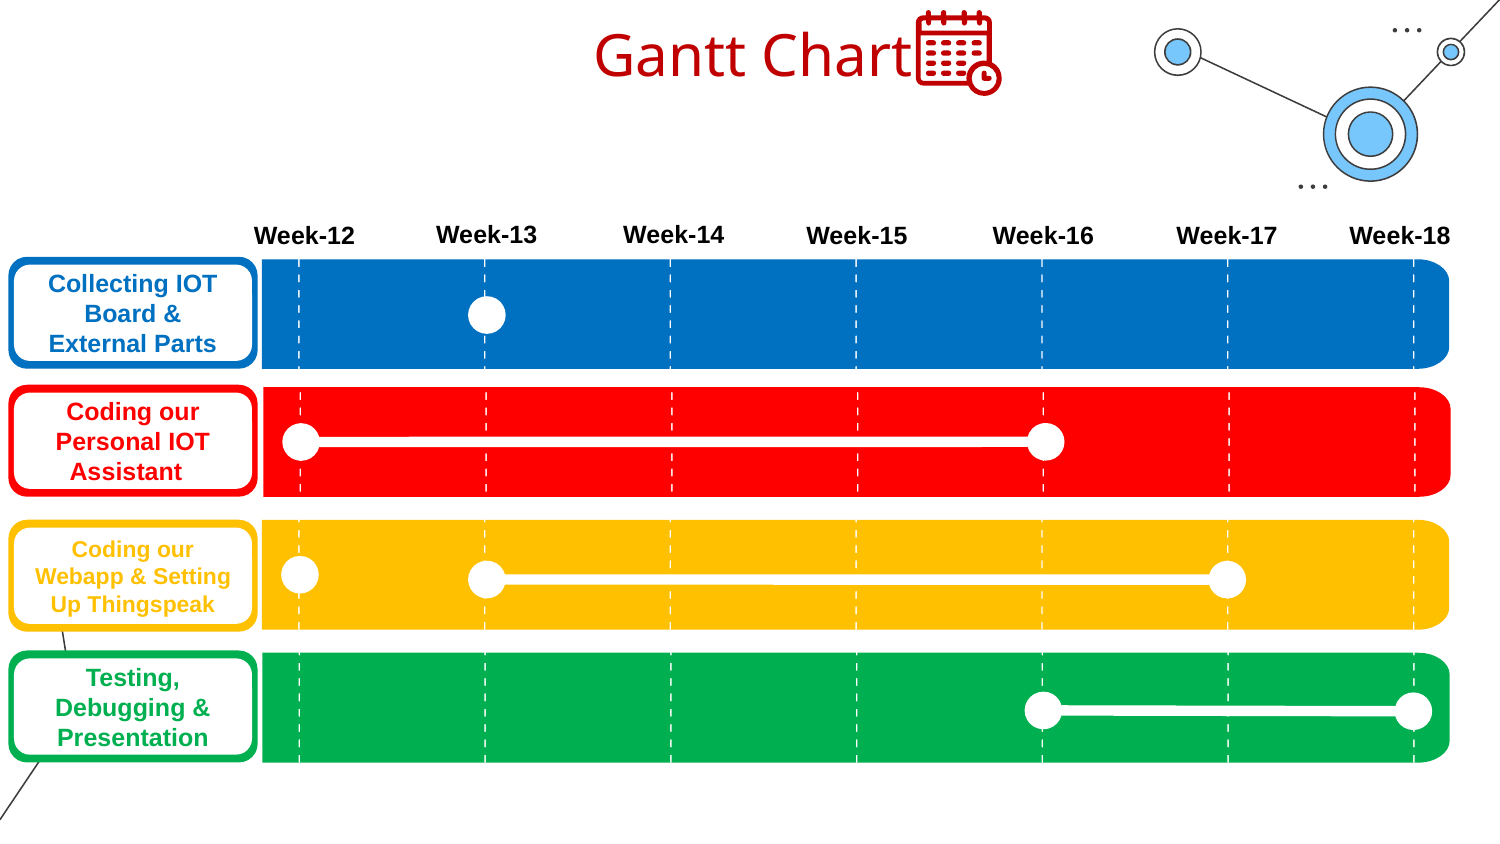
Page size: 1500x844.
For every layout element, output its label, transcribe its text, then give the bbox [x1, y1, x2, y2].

text_box [259, 517, 1452, 632]
text_box [260, 650, 1452, 765]
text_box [8, 650, 258, 763]
text_box Week-14 [599, 211, 749, 256]
text_box [1027, 423, 1065, 461]
text_box [468, 560, 505, 599]
text_box Week-17 [1152, 212, 1302, 257]
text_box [915, 9, 1003, 97]
text_box [1395, 692, 1433, 731]
text_box [260, 257, 1452, 371]
text_box [282, 423, 319, 461]
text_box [8, 256, 258, 369]
text_box [1024, 691, 1062, 730]
text_box Week-12 [229, 212, 380, 257]
text_box Week-13 [430, 211, 543, 257]
text_box [261, 385, 1453, 499]
title Gantt Chart [417, 3, 1088, 98]
text_box Week-18 [1325, 212, 1475, 257]
text_box [281, 555, 319, 594]
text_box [8, 519, 258, 632]
text_box [1209, 560, 1247, 599]
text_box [8, 384, 258, 497]
text_box Week-16 [968, 212, 1119, 257]
text_box Week-15 [782, 212, 932, 257]
text_box [468, 296, 506, 334]
